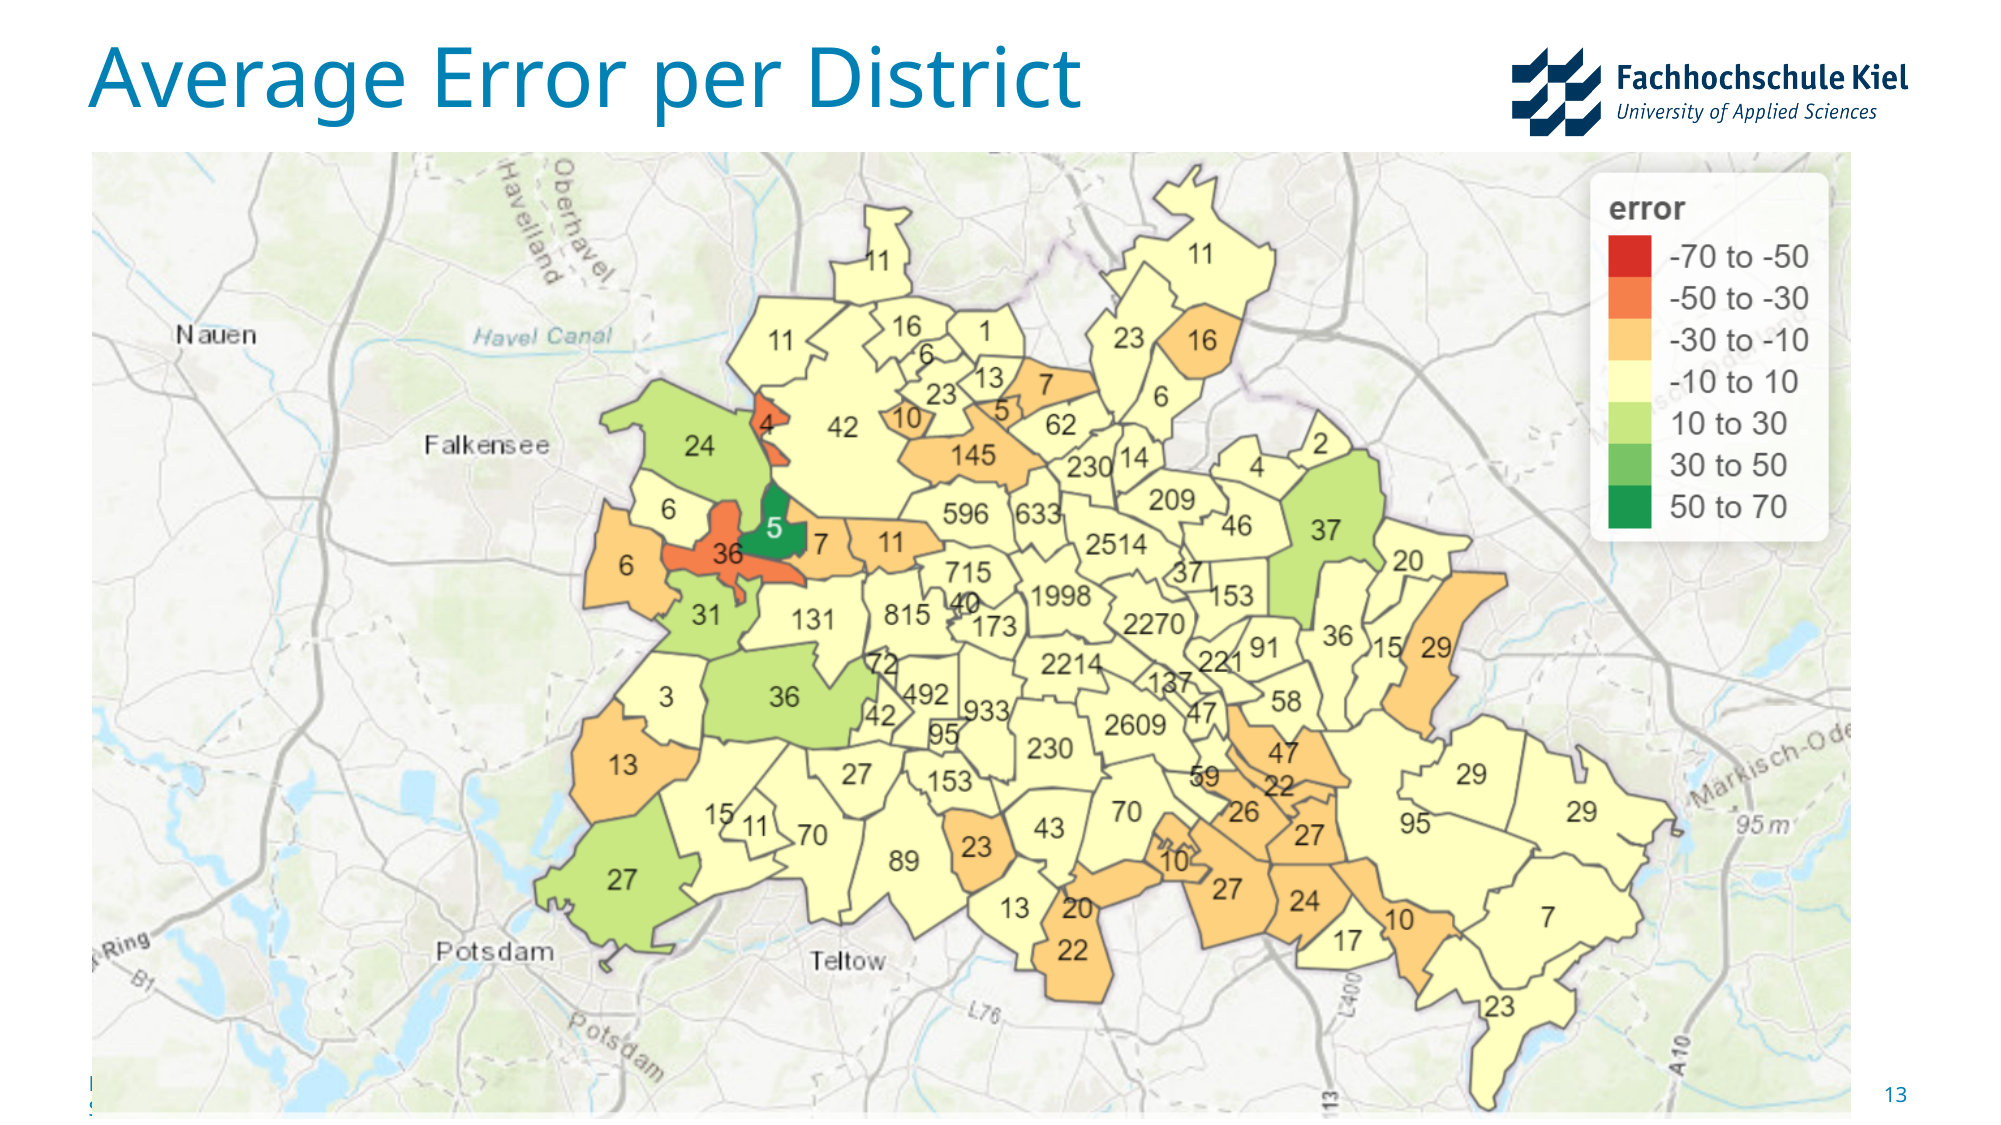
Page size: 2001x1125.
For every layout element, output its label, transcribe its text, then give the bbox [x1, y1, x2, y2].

slide_number 13 [1851, 1074, 1908, 1117]
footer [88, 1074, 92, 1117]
picture [92, 29, 1926, 1119]
title Average Error per District [88, 29, 1418, 178]
